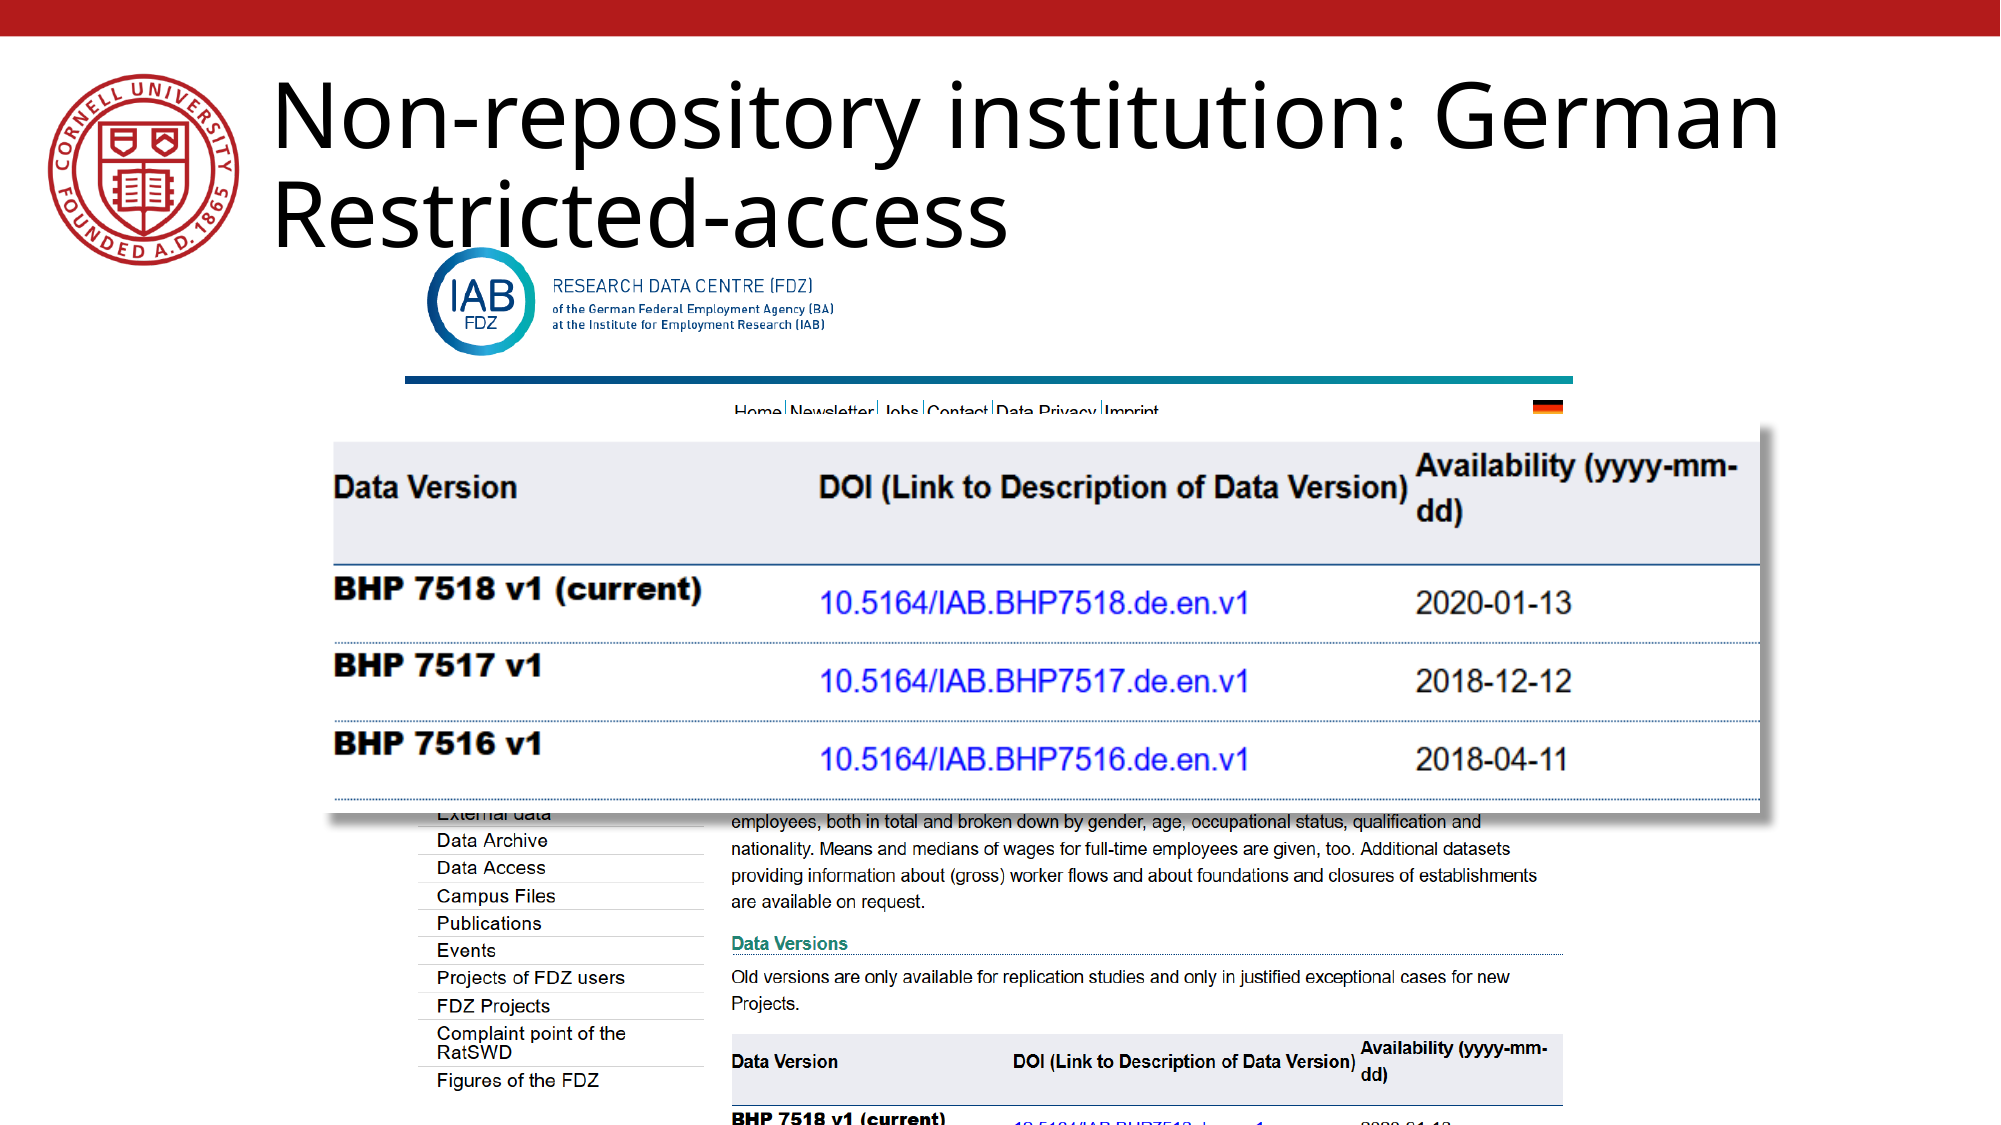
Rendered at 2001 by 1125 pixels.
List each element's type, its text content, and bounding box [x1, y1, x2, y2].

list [405, 242, 1573, 414]
title Non-repository institution: German Restricted-access [255, 59, 1860, 278]
picture [39, 65, 255, 274]
picture [315, 414, 1760, 813]
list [405, 813, 1573, 1125]
